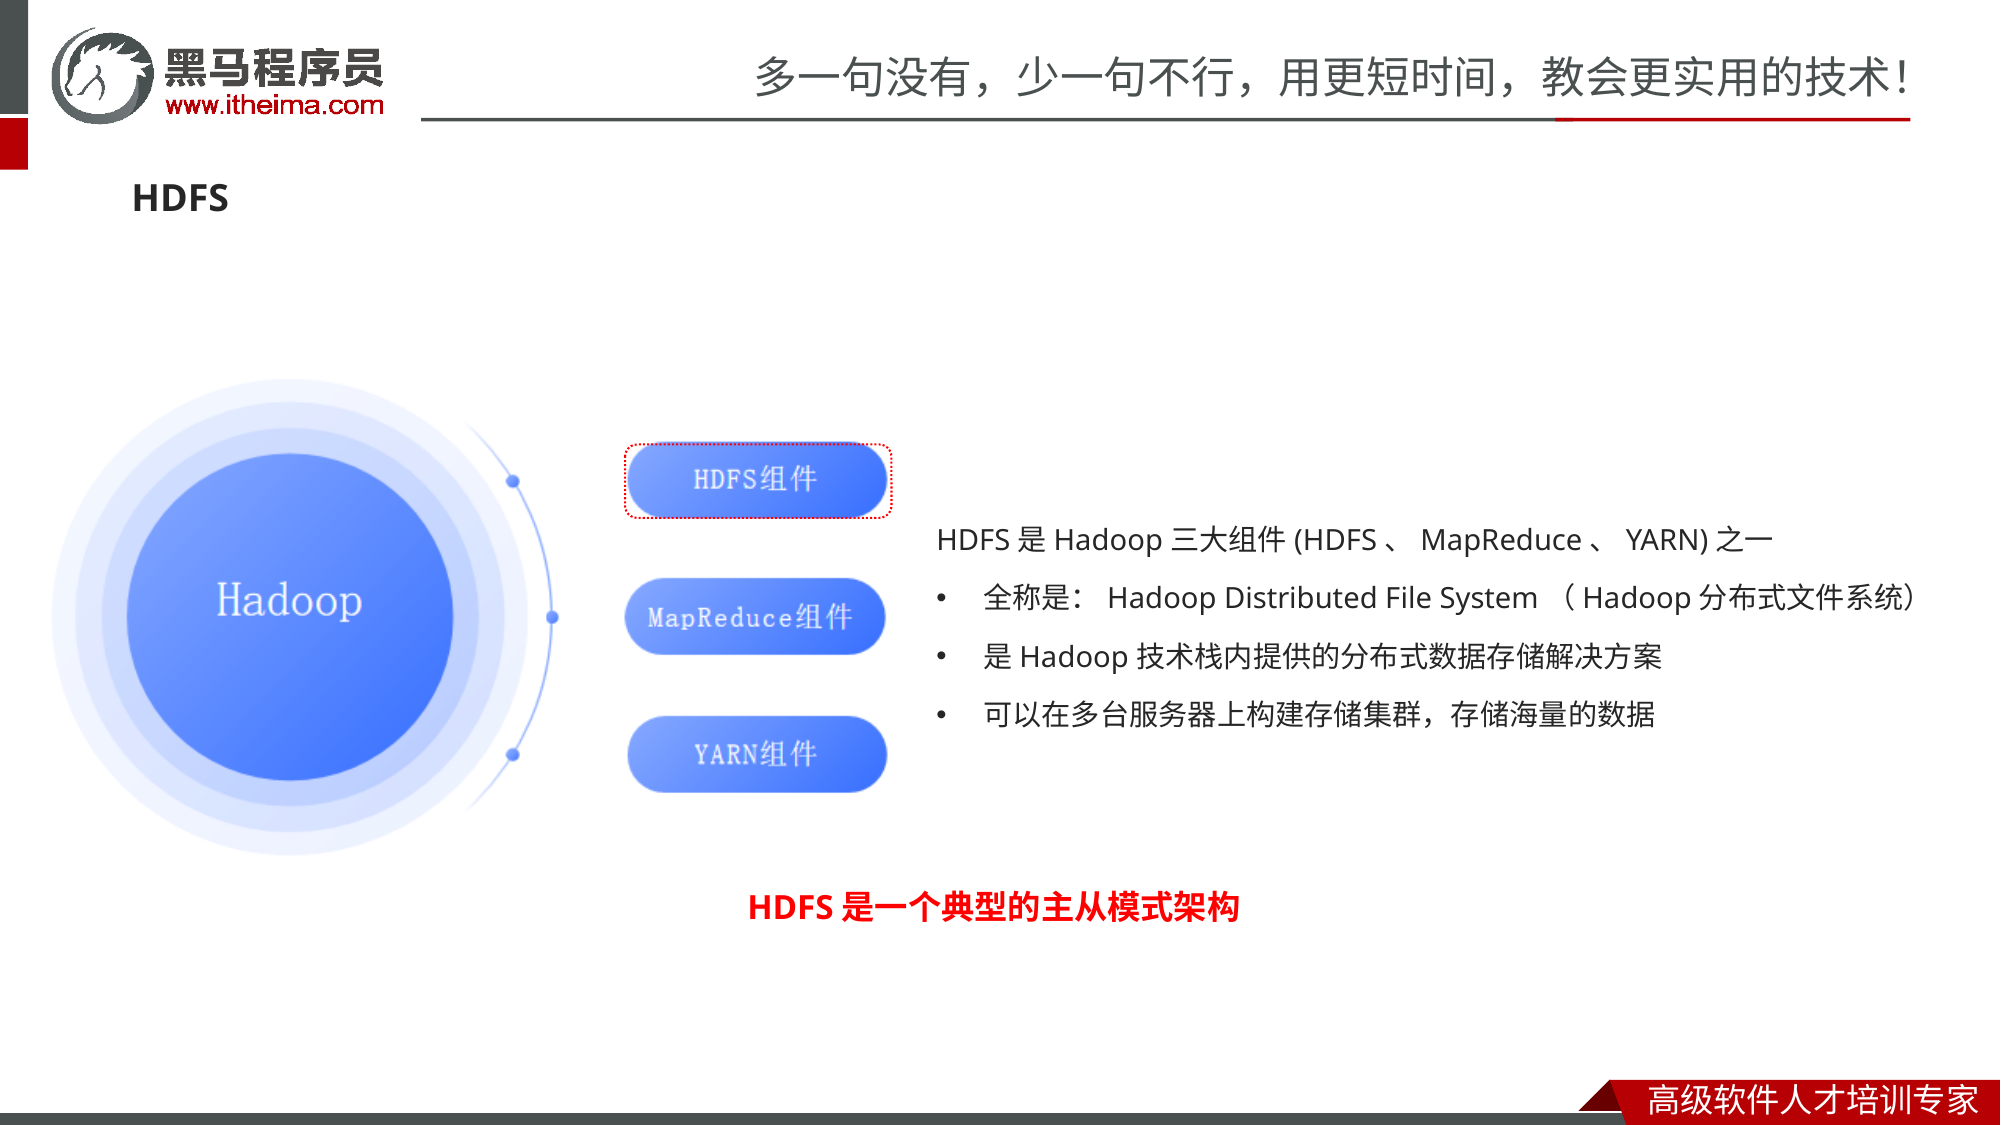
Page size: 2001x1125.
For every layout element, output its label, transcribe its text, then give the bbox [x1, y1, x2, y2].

text_box HDFS是一个典型的主从模式架构 [660, 878, 1328, 934]
list HDFS是Hadoop三大组件(HDFS、MapReduce、YARN)之一 全称是：Hadoop Distributed File System（Hadoop分布式文件系统） 是Hadoop技术栈内提供的分布式数据存储解决方案 可以在多台服务器上构建存储集群，存储海量的数据 [921, 479, 1956, 756]
picture [38, 373, 894, 862]
picture [50, 26, 384, 125]
list HDFS [116, 154, 1872, 239]
